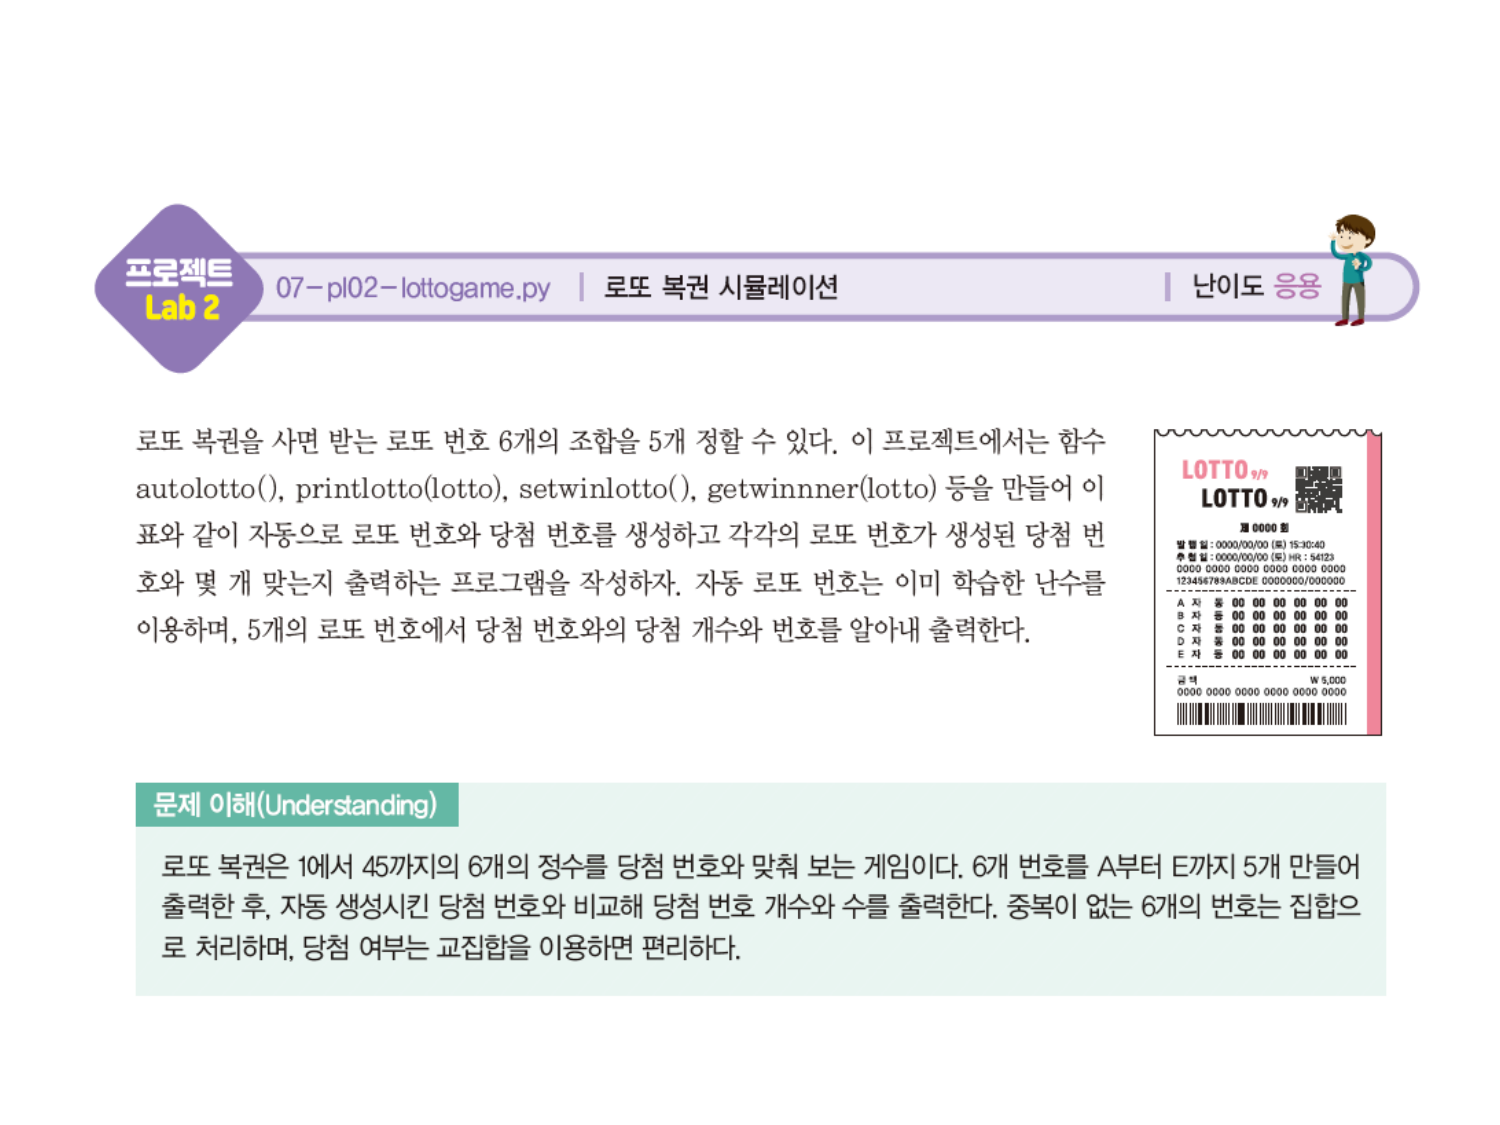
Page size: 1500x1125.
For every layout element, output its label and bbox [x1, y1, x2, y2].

picture [80, 190, 1430, 1003]
